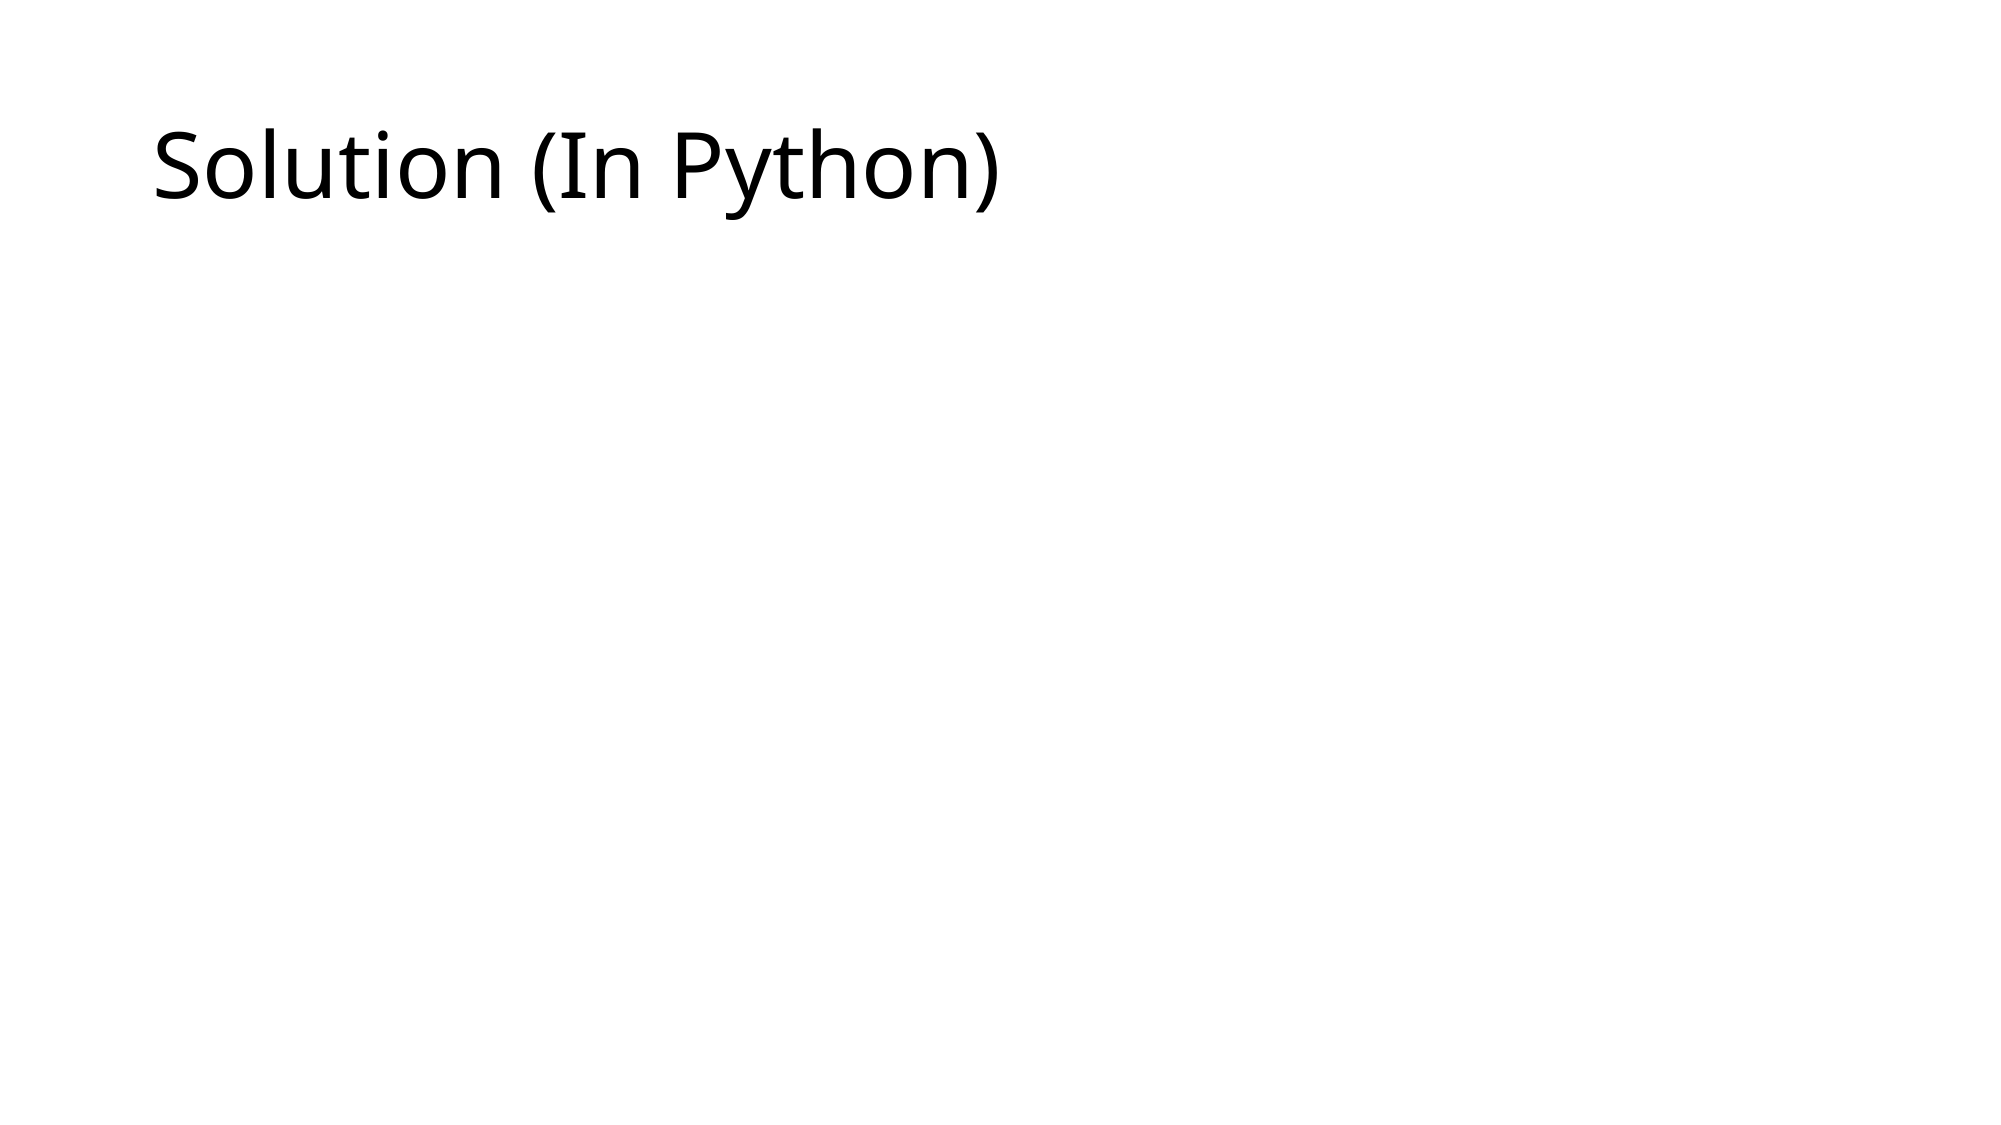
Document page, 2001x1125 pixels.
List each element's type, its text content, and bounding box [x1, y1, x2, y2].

title Solution (In Python) [137, 59, 1863, 278]
